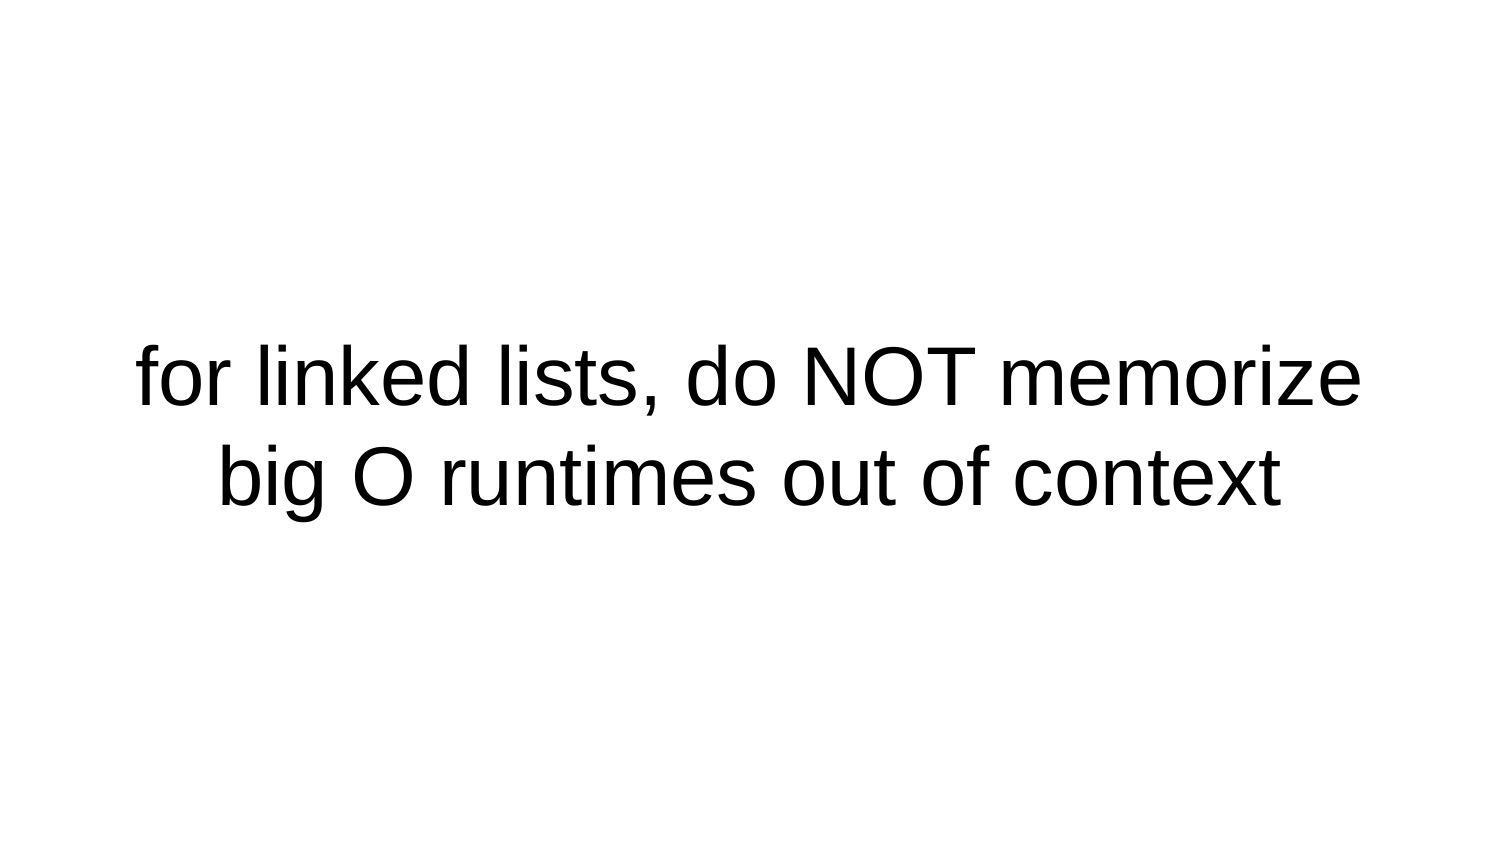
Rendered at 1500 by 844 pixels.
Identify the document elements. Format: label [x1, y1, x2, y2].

title [75, 351, 1425, 493]
